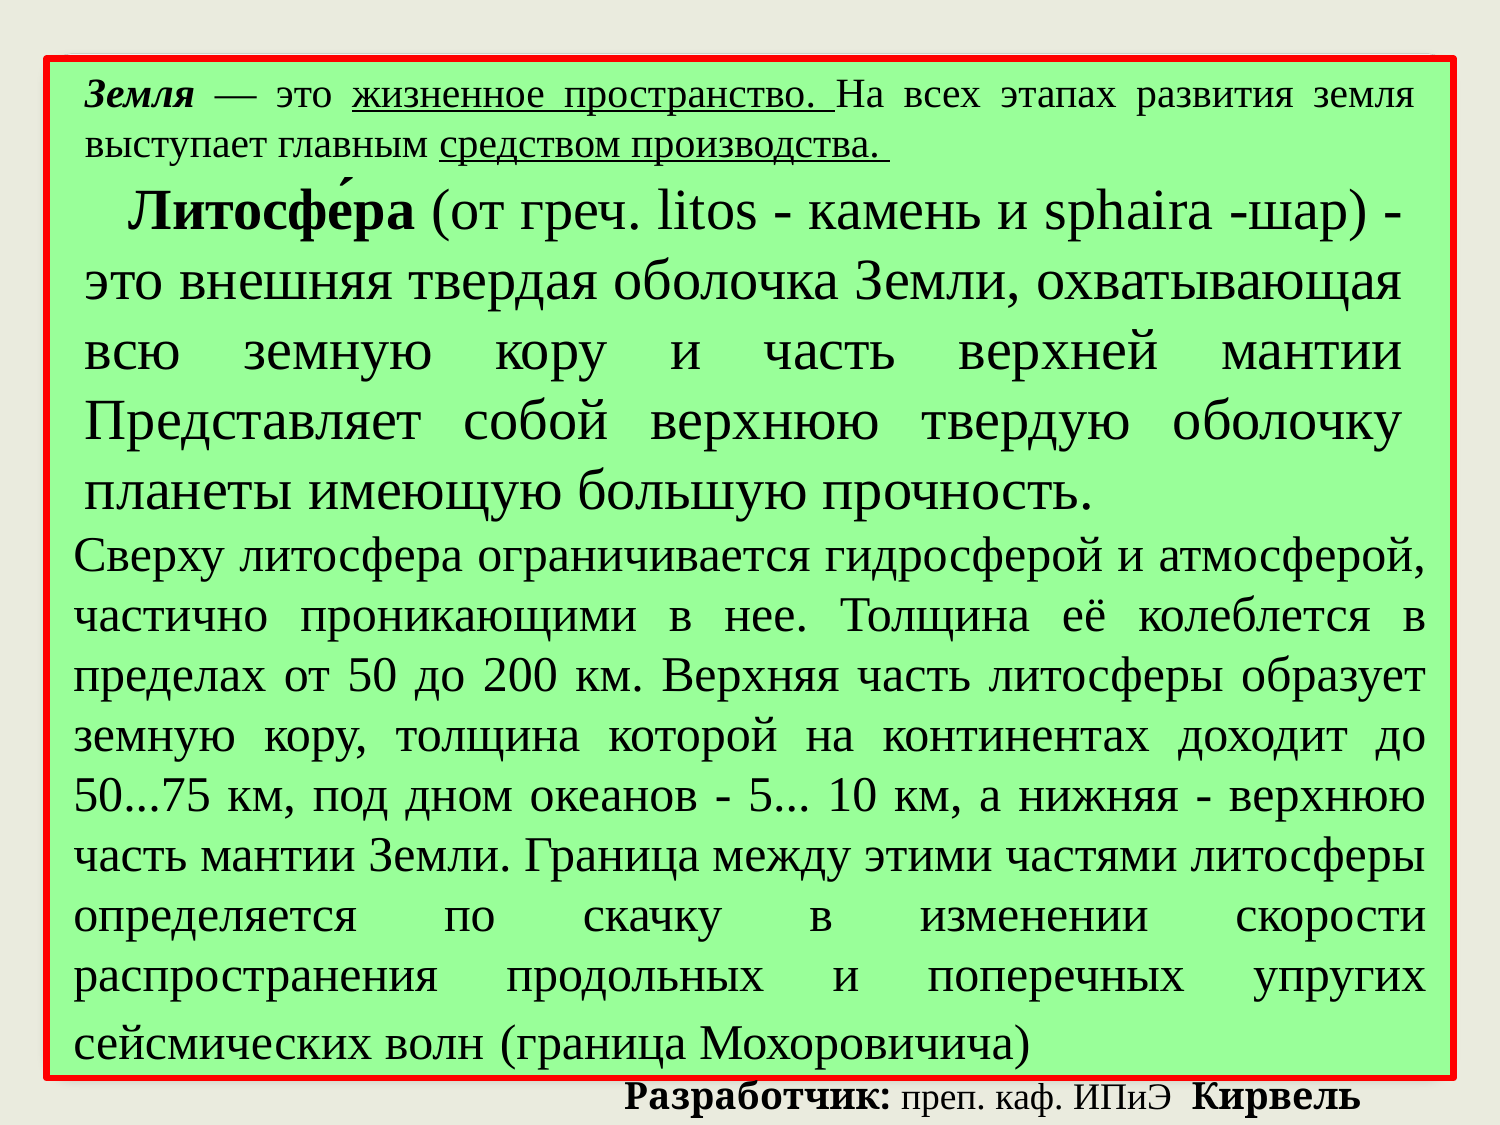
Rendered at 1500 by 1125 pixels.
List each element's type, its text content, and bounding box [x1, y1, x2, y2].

text_box Разработчик: преп. каф. ИПиЭ Кирвель П.И. [609, 1064, 1443, 1125]
text_box Литосфе́ра (от греч. litos - камень и sphaira -шар) - это внешняя твердая оболочка Земли, охватывающая всю земную кору и часть верхней мантии Представляет собой верхнюю твердую оболочку планеты имеющую большую прочность. [70, 164, 1418, 514]
text_box Сверху литосфера ограничивается гидросферой и атмосферой, частично проникающими в нее. Толщина её колеблется в пределах от 50 до 200 км. Верхняя часть литосферы образует земную кору, толщина которой на континентах доходит до 50...75 км, под дном океанов - 5... 10 км, а нижняя - верхнюю часть мантии Земли. Граница между этими частями литосферы определяется по скачку в изменении скорости распространения продольных и поперечных упругих сейсмических волн (граница Мохоровичича) [58, 514, 1442, 1079]
text_box [43, 55, 1457, 1081]
text_box Земля — это жизненное пространство. На всех этапах развития земля выступает главным средством производства. [70, 58, 1430, 224]
